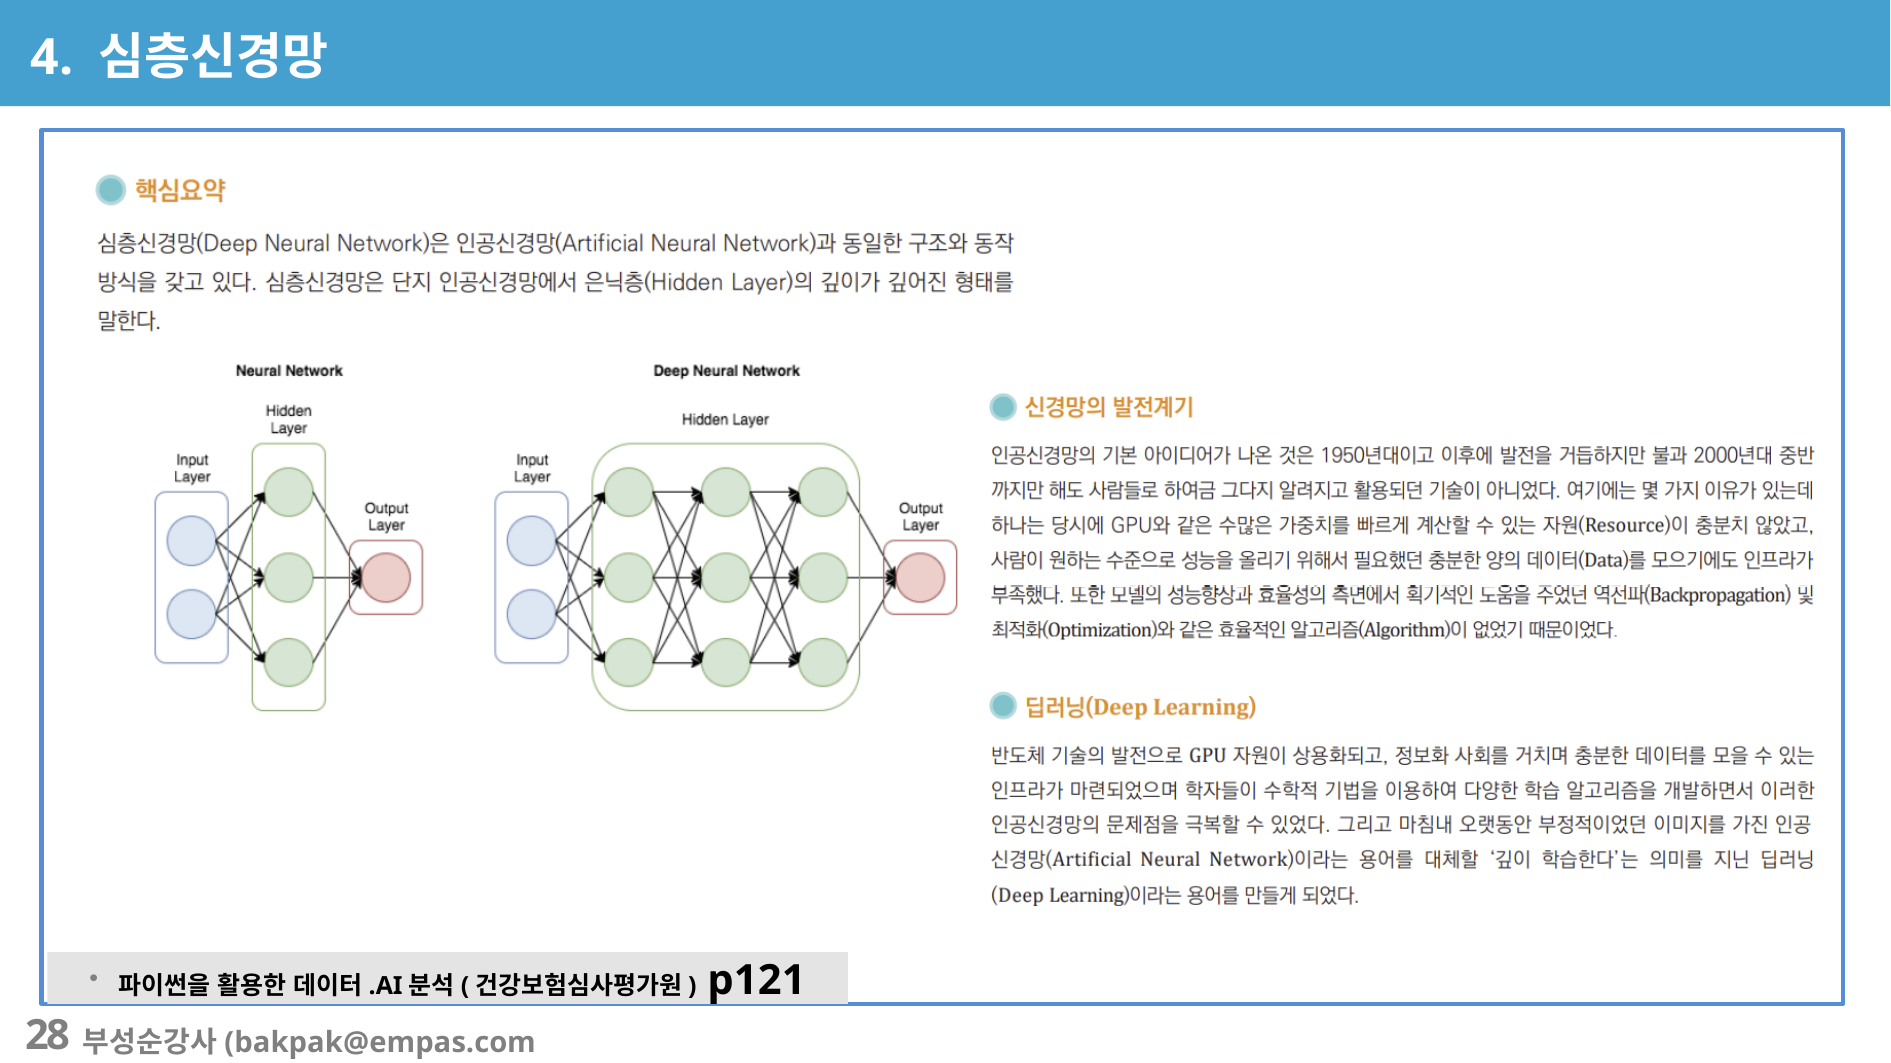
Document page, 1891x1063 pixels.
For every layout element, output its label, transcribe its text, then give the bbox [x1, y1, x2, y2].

text_box 4. 심층신경망 [11, 14, 1371, 94]
picture [70, 153, 1825, 910]
text_box [39, 128, 1845, 1006]
text_box 파이썬을 활용한 데이터.AI분석(건강보험심사평가원) p121 [45, 950, 850, 1006]
